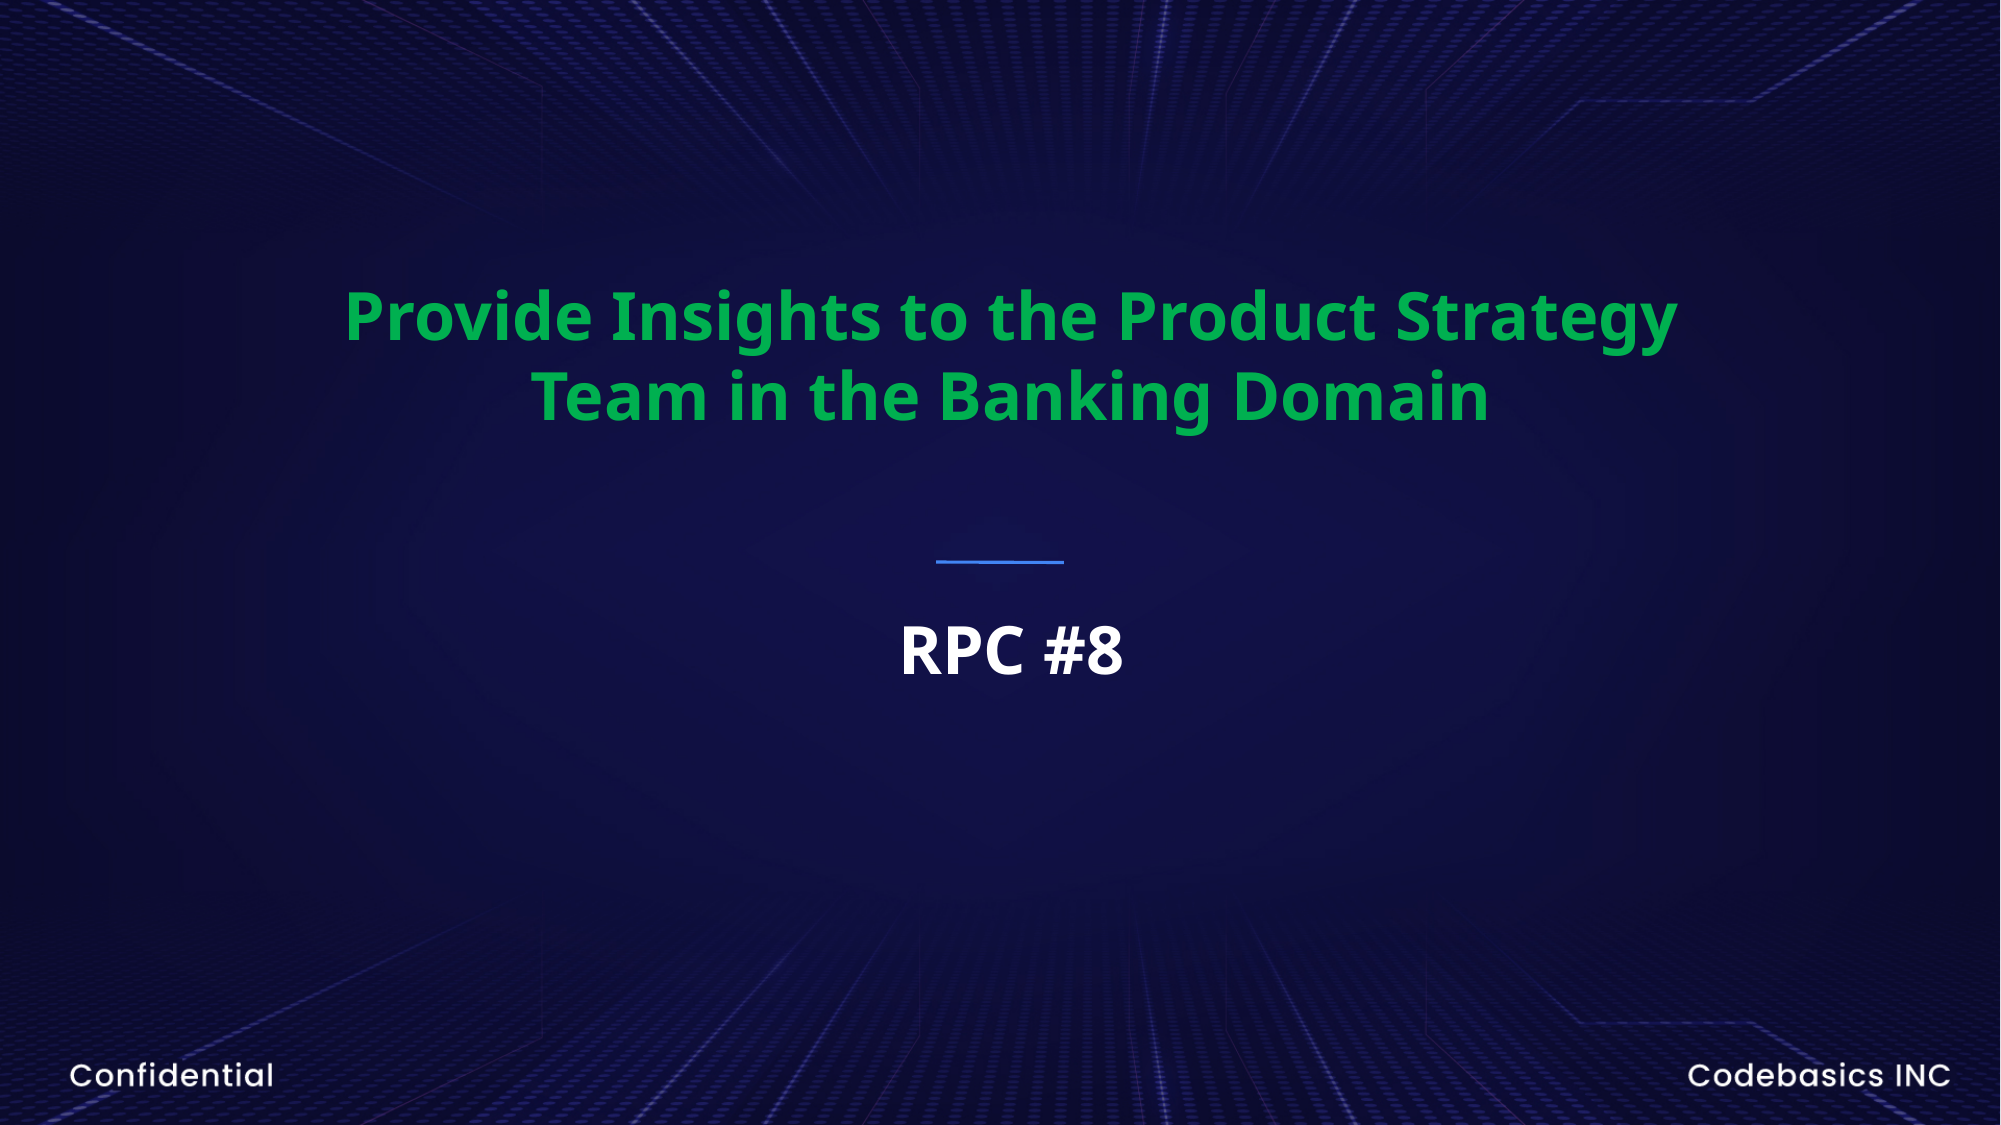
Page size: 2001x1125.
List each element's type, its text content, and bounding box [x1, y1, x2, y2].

text_box RPC #8 [300, 600, 1724, 696]
picture [0, 0, 2001, 1125]
text_box Provide Insights to the Product Strategy Team in the Banking Domain [300, 266, 1724, 442]
